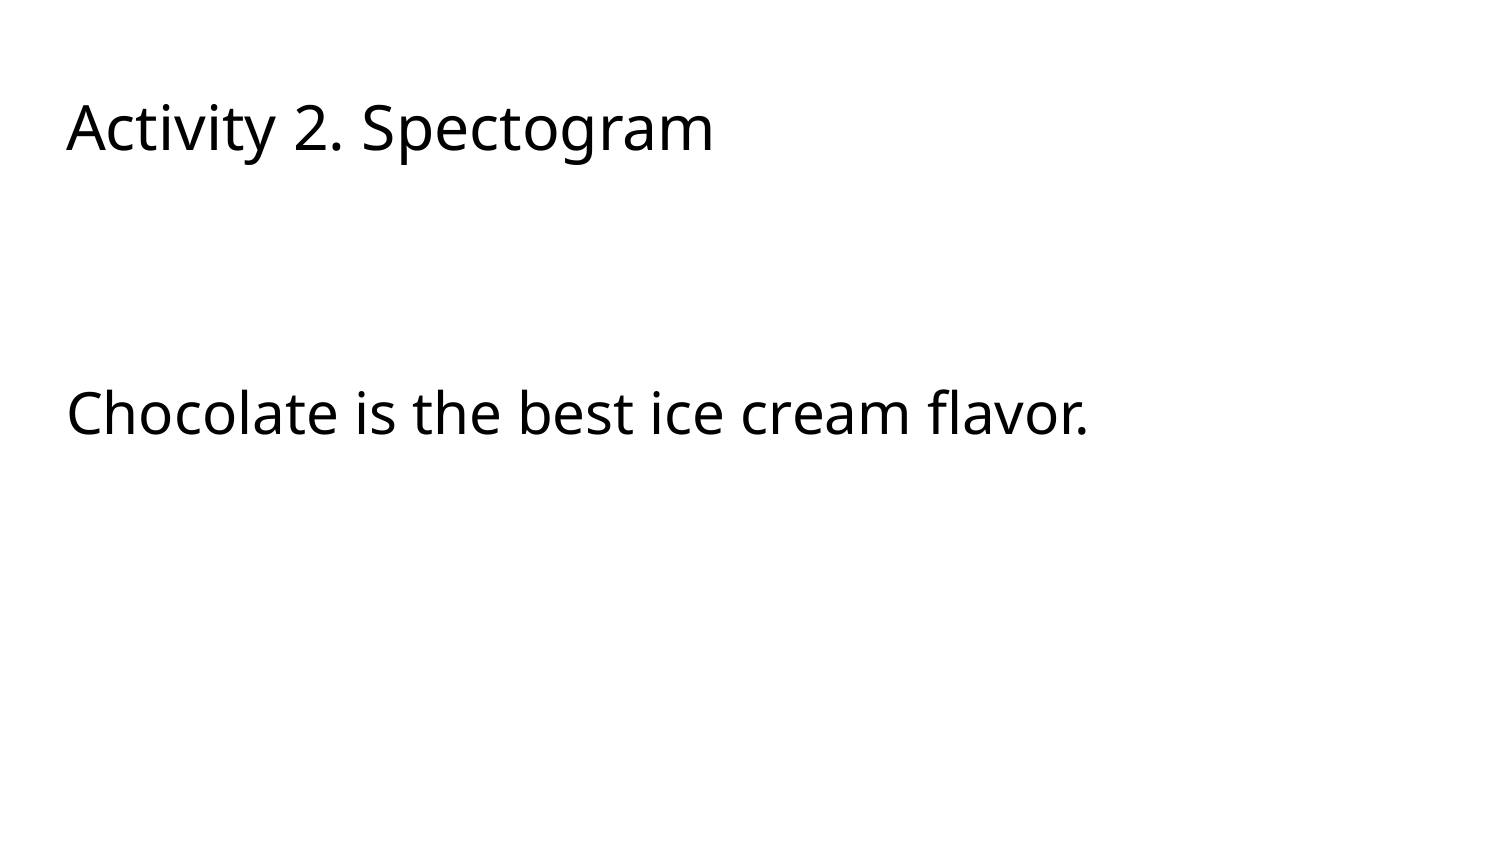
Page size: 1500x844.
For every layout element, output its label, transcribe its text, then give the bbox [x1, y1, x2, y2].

title Activity 2. Spectogram [51, 72, 1449, 167]
list Chocolate is the best ice cream flavor. [51, 202, 1449, 750]
